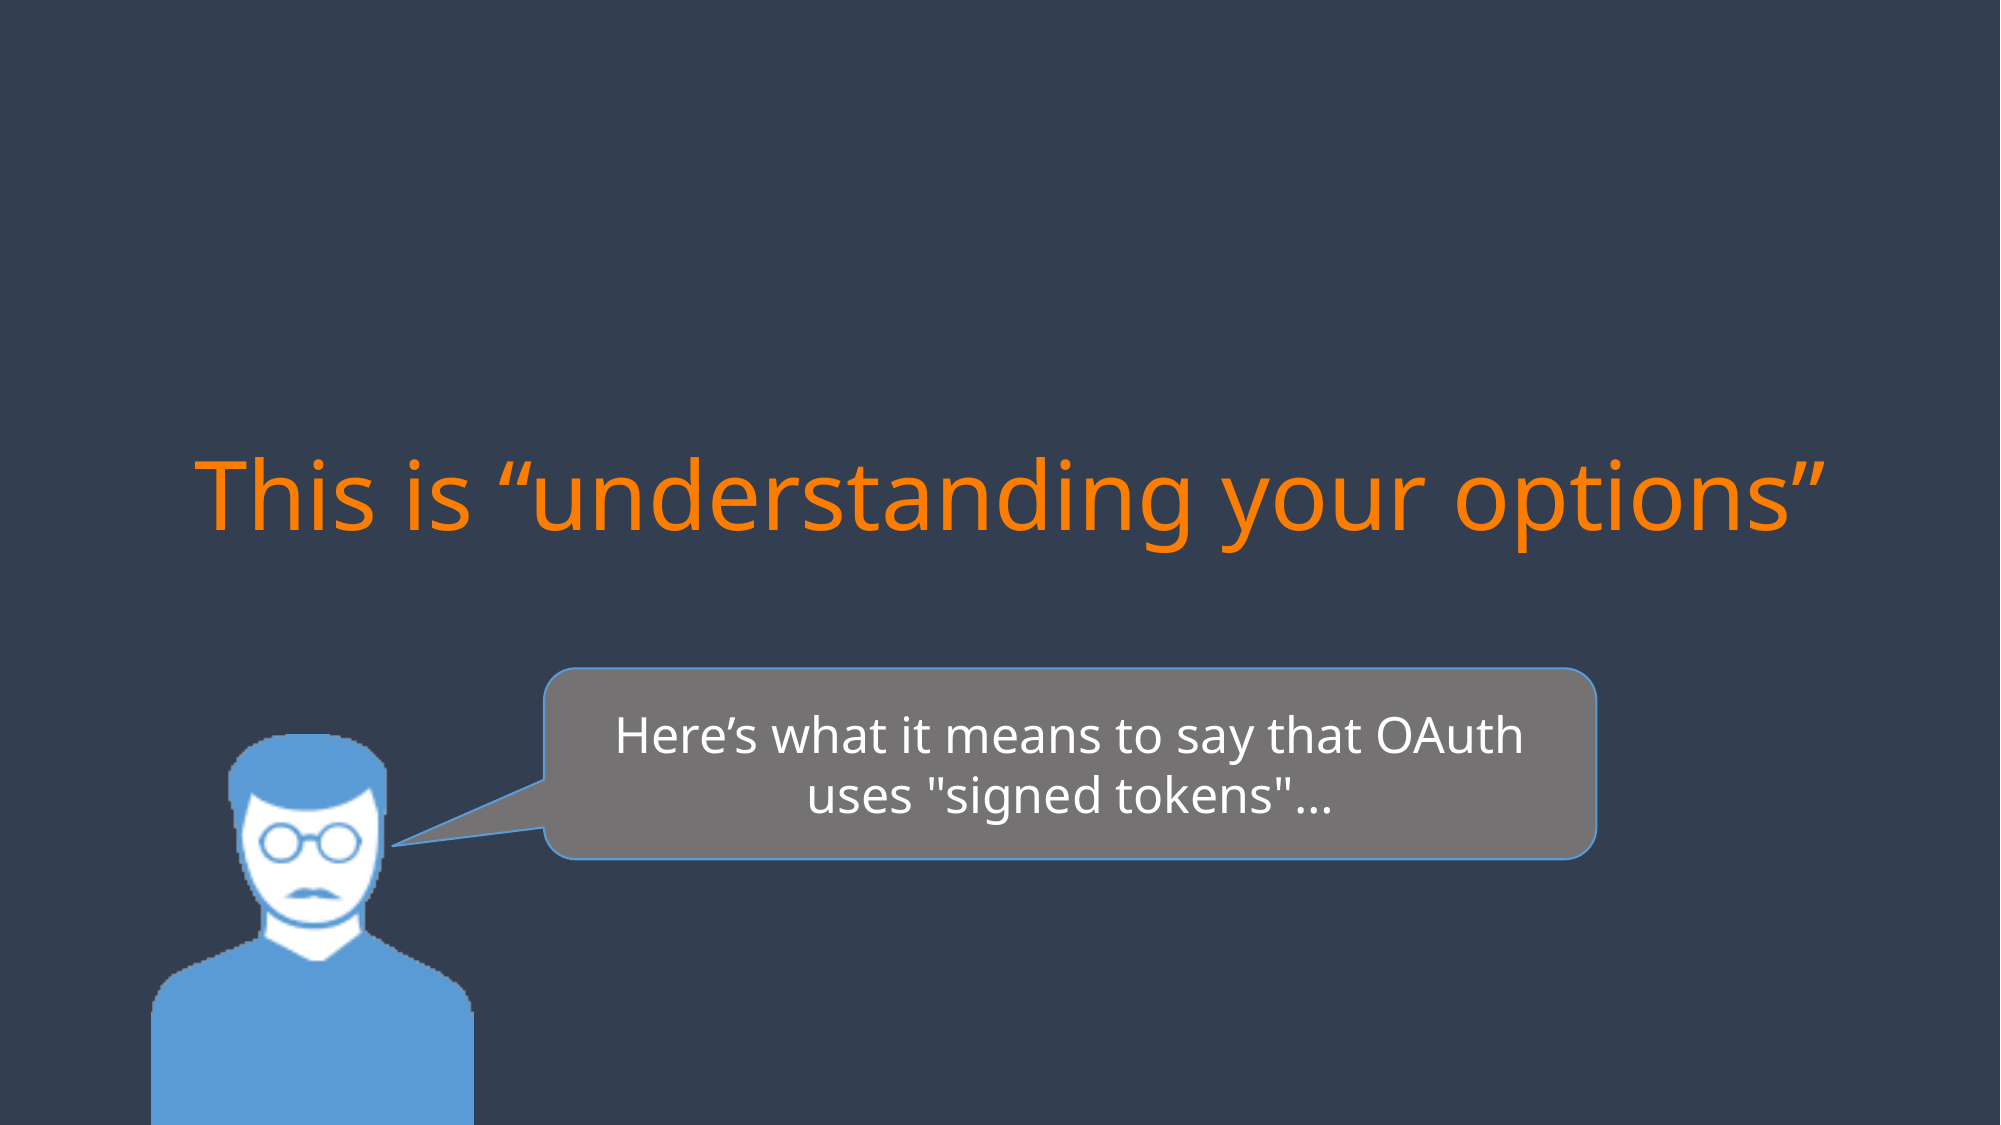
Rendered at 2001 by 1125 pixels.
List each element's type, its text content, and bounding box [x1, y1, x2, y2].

text_box Here’s what it means to say that OAuth uses "signed tokens"… [474, 667, 1598, 861]
title This is “understanding your options” [148, 390, 1874, 608]
picture [151, 734, 474, 1125]
